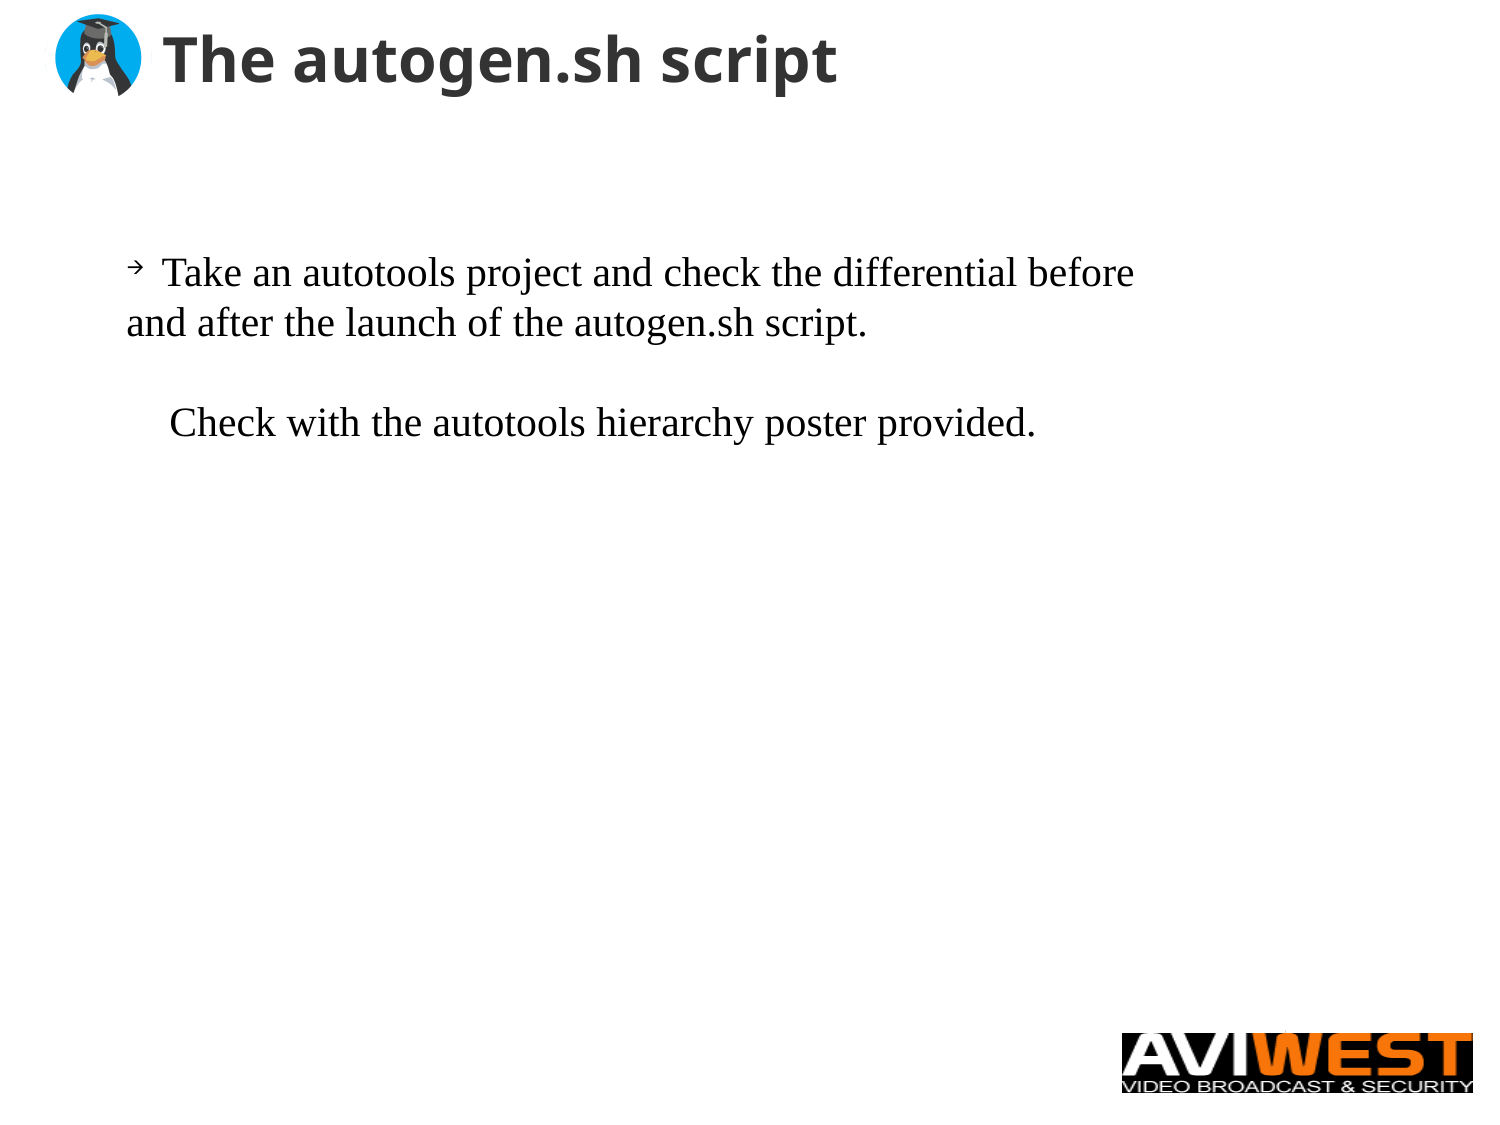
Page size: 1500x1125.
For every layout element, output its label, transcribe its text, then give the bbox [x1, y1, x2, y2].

picture [44, 3, 152, 112]
text_box Take an autotools project and check the differential before and after the launch of the autogen.sh script.  Check with the autotools hierarchy poster provided. [111, 237, 1138, 453]
picture [1122, 1033, 1473, 1093]
text_box The autogen.sh script [162, 12, 1473, 117]
